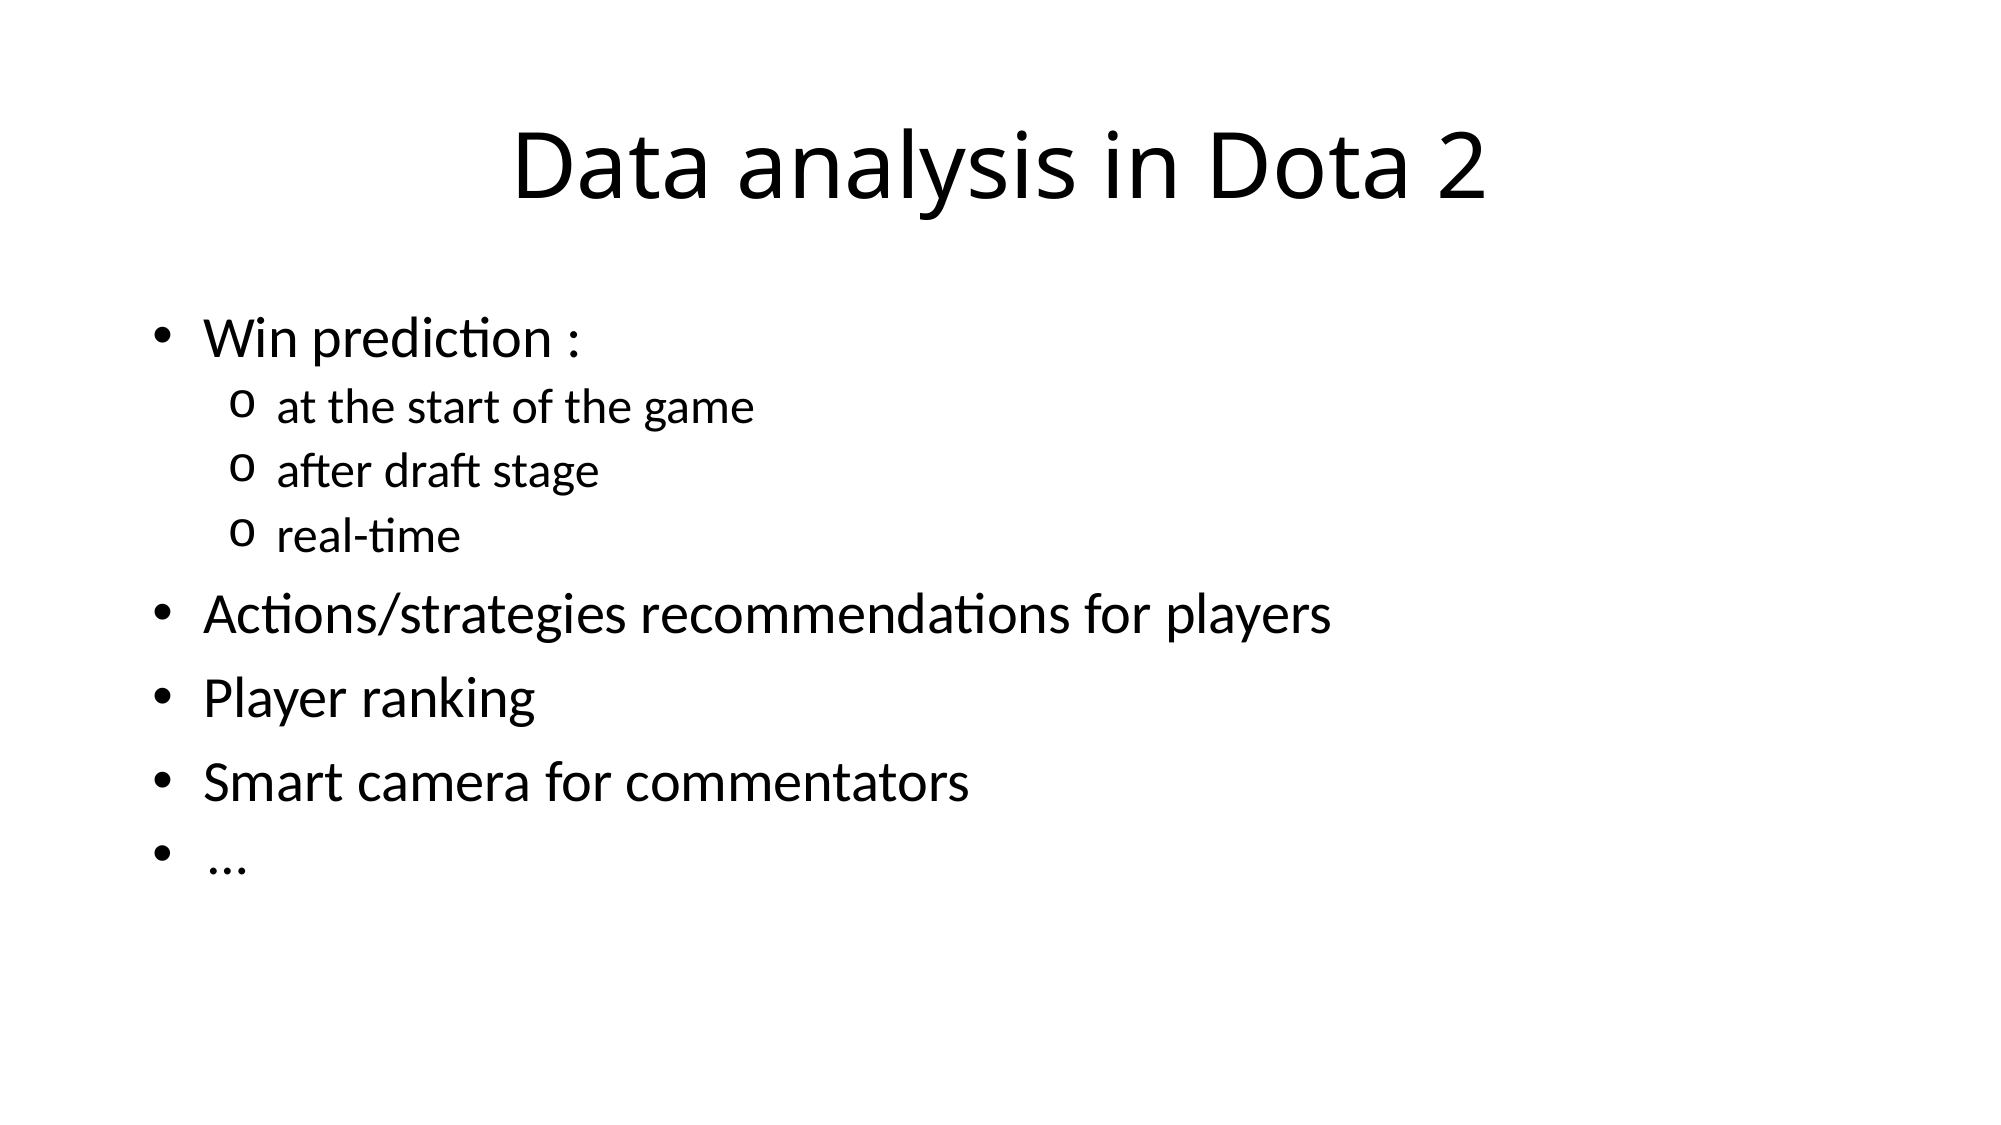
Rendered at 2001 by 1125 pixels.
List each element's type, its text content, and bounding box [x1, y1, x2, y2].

list Win prediction : at the start of the game after draft stage real-time Actions/strategies recommendations for players Player ranking Smart camera for commentators … [137, 299, 1863, 1014]
title Data analysis in Dota 2 [137, 59, 1863, 278]
